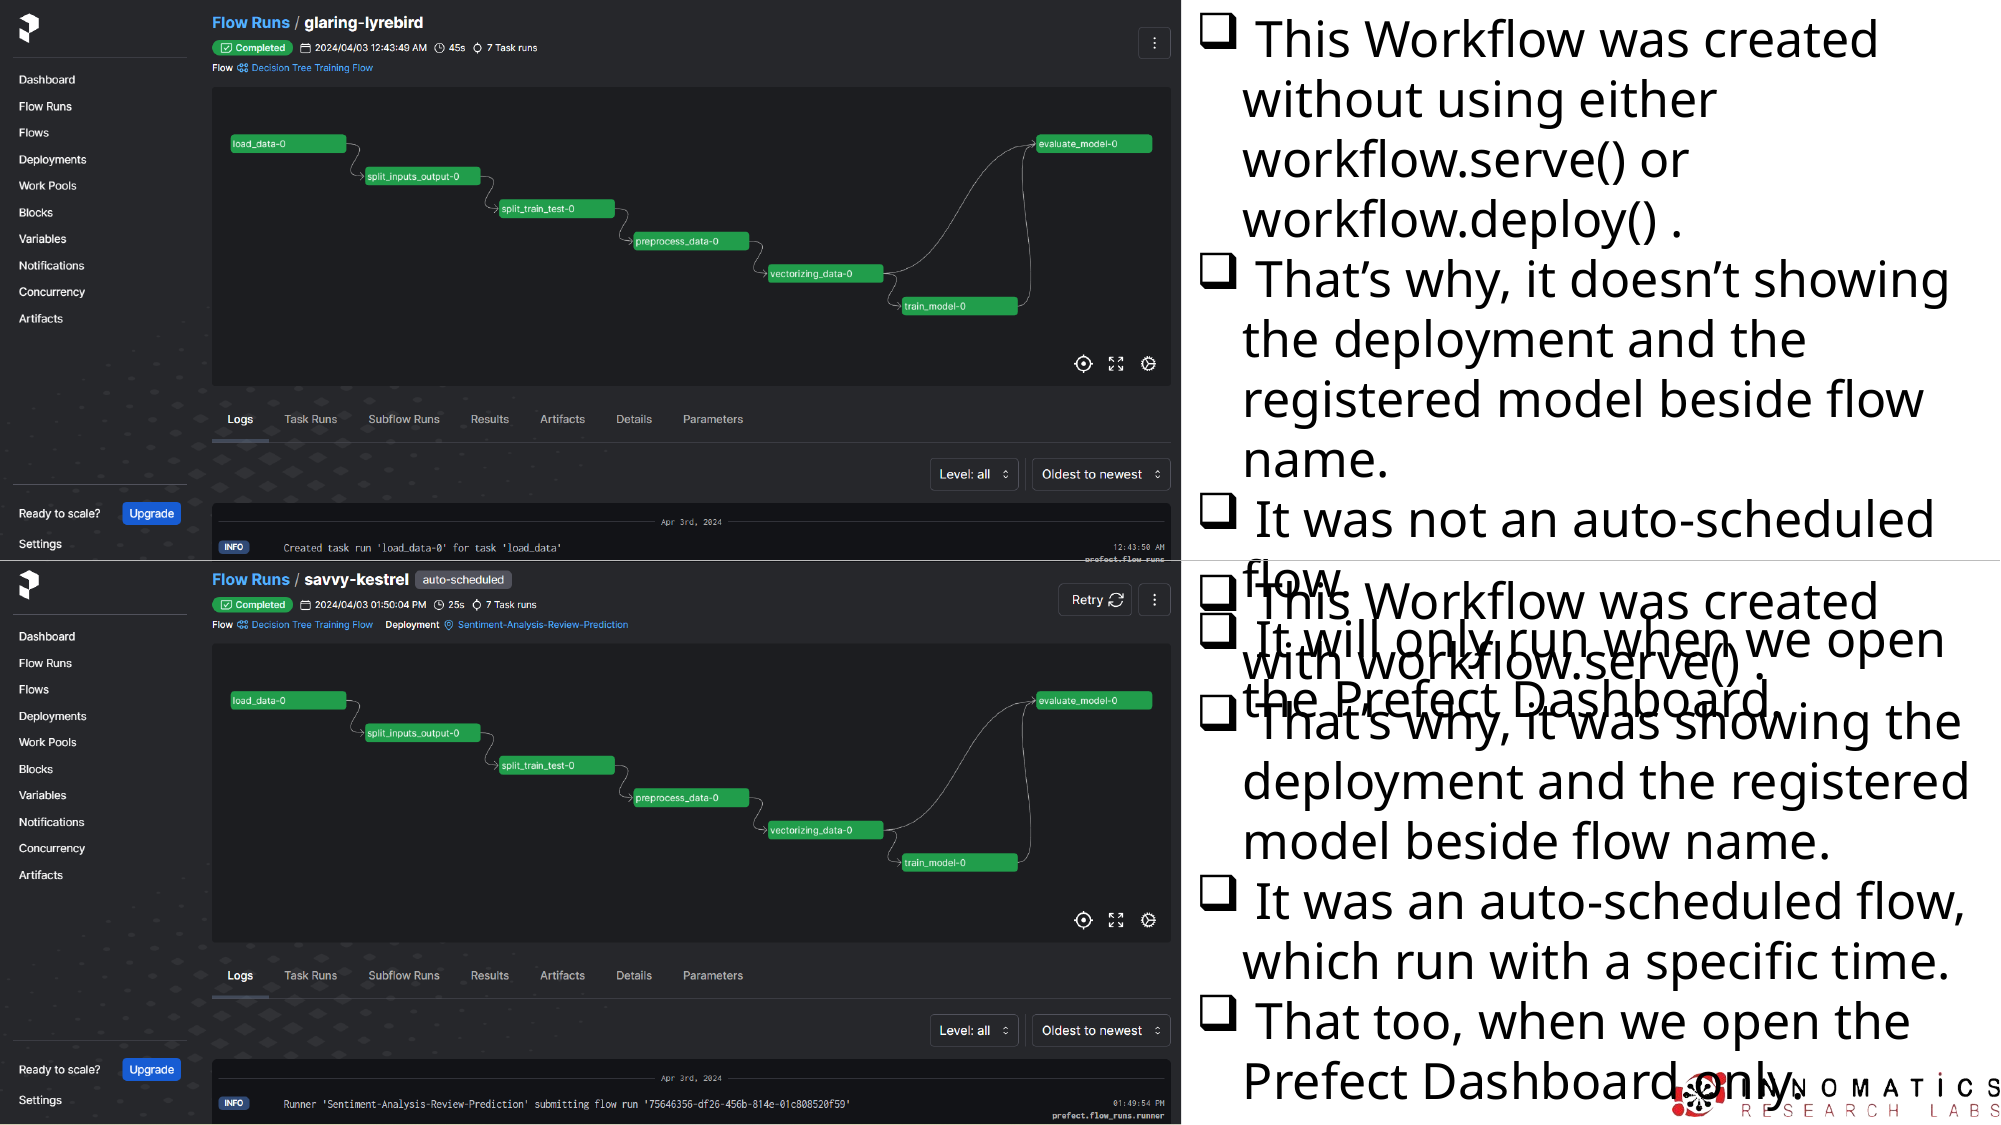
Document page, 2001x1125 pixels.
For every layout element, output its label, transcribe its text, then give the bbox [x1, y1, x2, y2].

picture [0, 0, 1182, 560]
picture [0, 561, 1182, 1125]
picture [1672, 1072, 2000, 1117]
text_box This Workflow was created without using either workflow.serve() or workflow.deploy() . That’s why, it doesn’t showing the deployment and the registered model beside flow name. It was not an auto-scheduled flow. It will only run when we open the Prefect Dashboard. [1182, 0, 2000, 560]
text_box This Workflow was created with workflow.serve() . That’s why, it was showing the deployment and the registered model beside flow name. It was an auto-scheduled flow, which run with a specific time. That too, when we open the Prefect Dashboard only. [1182, 562, 2000, 1118]
